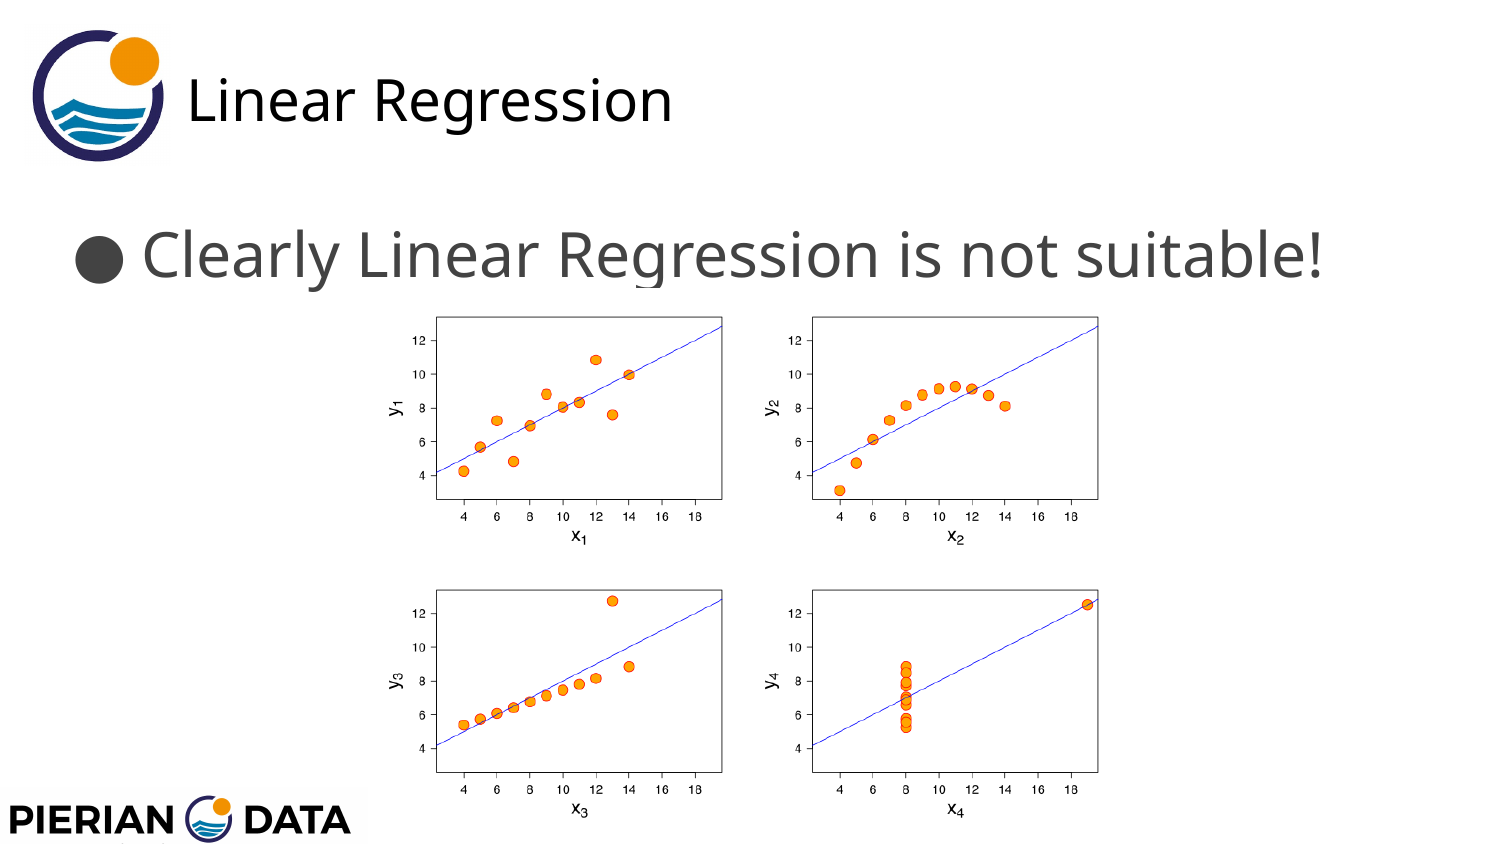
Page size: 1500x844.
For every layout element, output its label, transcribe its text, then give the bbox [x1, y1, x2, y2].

picture [24, 24, 172, 167]
title Linear Regression [176, 48, 1449, 143]
picture [0, 787, 368, 844]
picture [374, 288, 1126, 835]
list Clearly Linear Regression is not suitable! [51, 189, 1494, 750]
